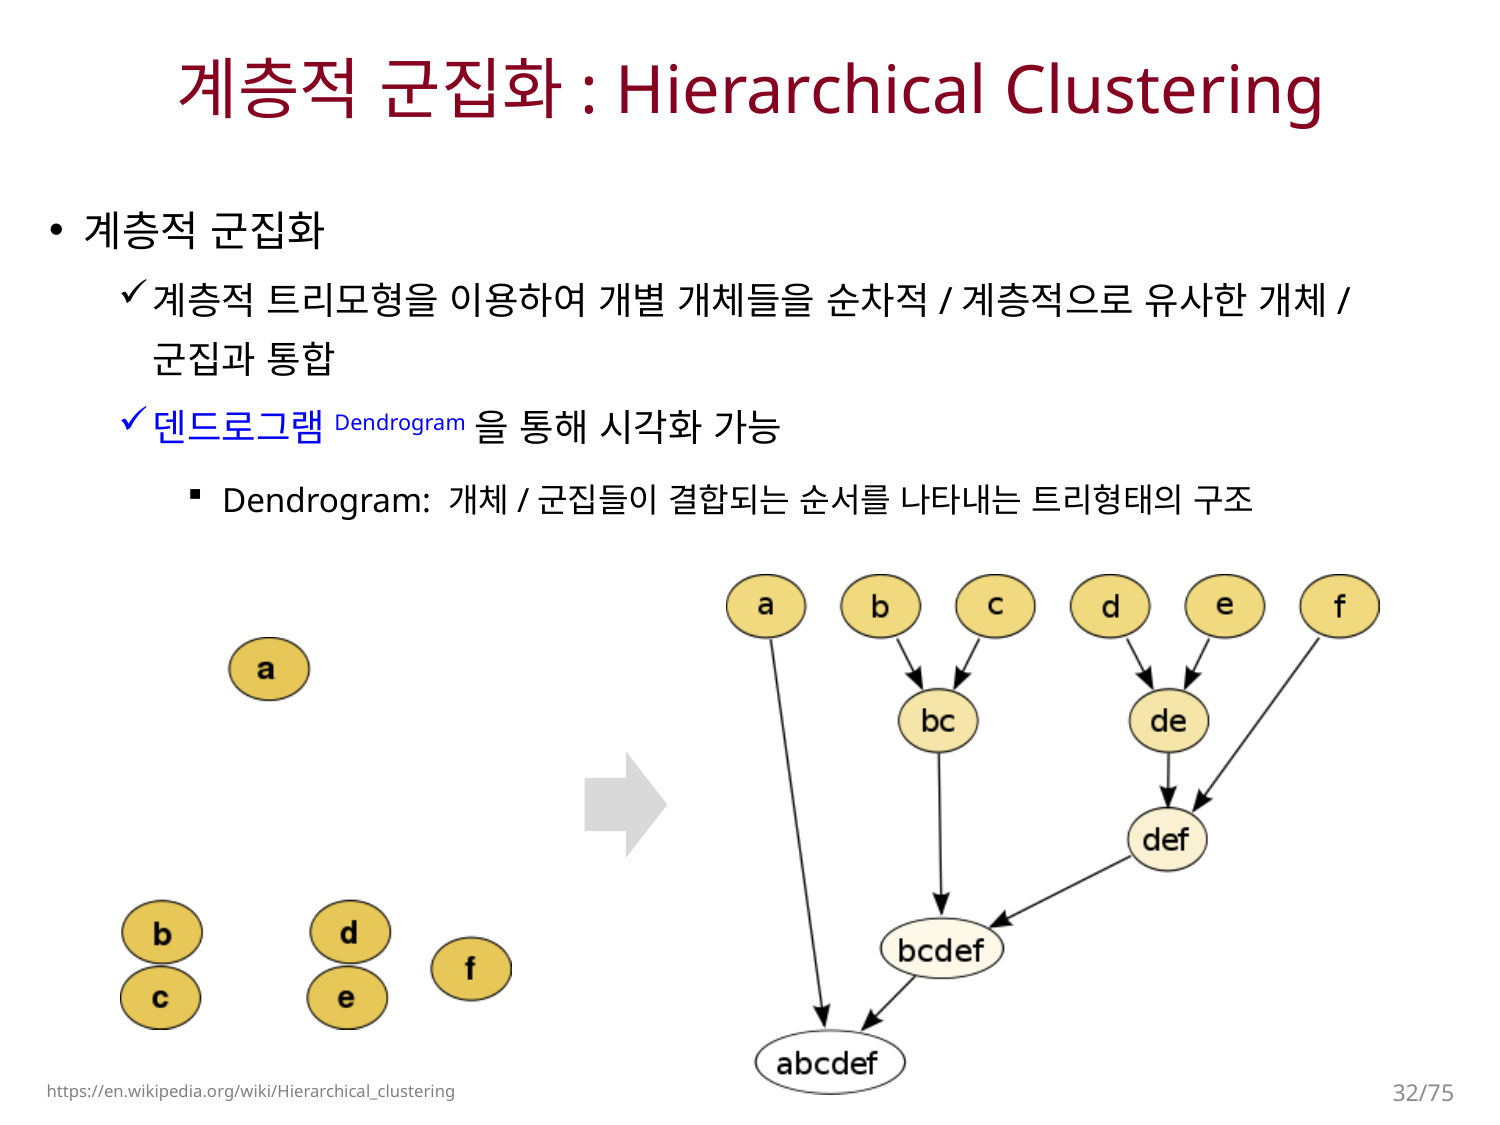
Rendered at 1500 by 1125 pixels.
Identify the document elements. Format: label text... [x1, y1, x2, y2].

picture [120, 637, 512, 1030]
slide_number 32/75 [1131, 1071, 1470, 1116]
text_box [584, 751, 668, 858]
title 계층적 군집화: Hierarchical Clustering [34, 37, 1470, 147]
text_box https://en.wikipedia.org/wiki/Hierarchical_clustering [31, 1073, 782, 1109]
list 계층적 군집화 계층적 트리모형을 이용하여 개별 개체들을 순차적/계층적으로 유사한 개체/군집과 통합 덴드로그램Dendrogram을 통해 시각화 가능 Dendrogram: 개체/군집들이 결합되는 순서를 나타내는 트리형태의 구조 [34, 181, 1470, 1059]
picture [726, 574, 1380, 1095]
